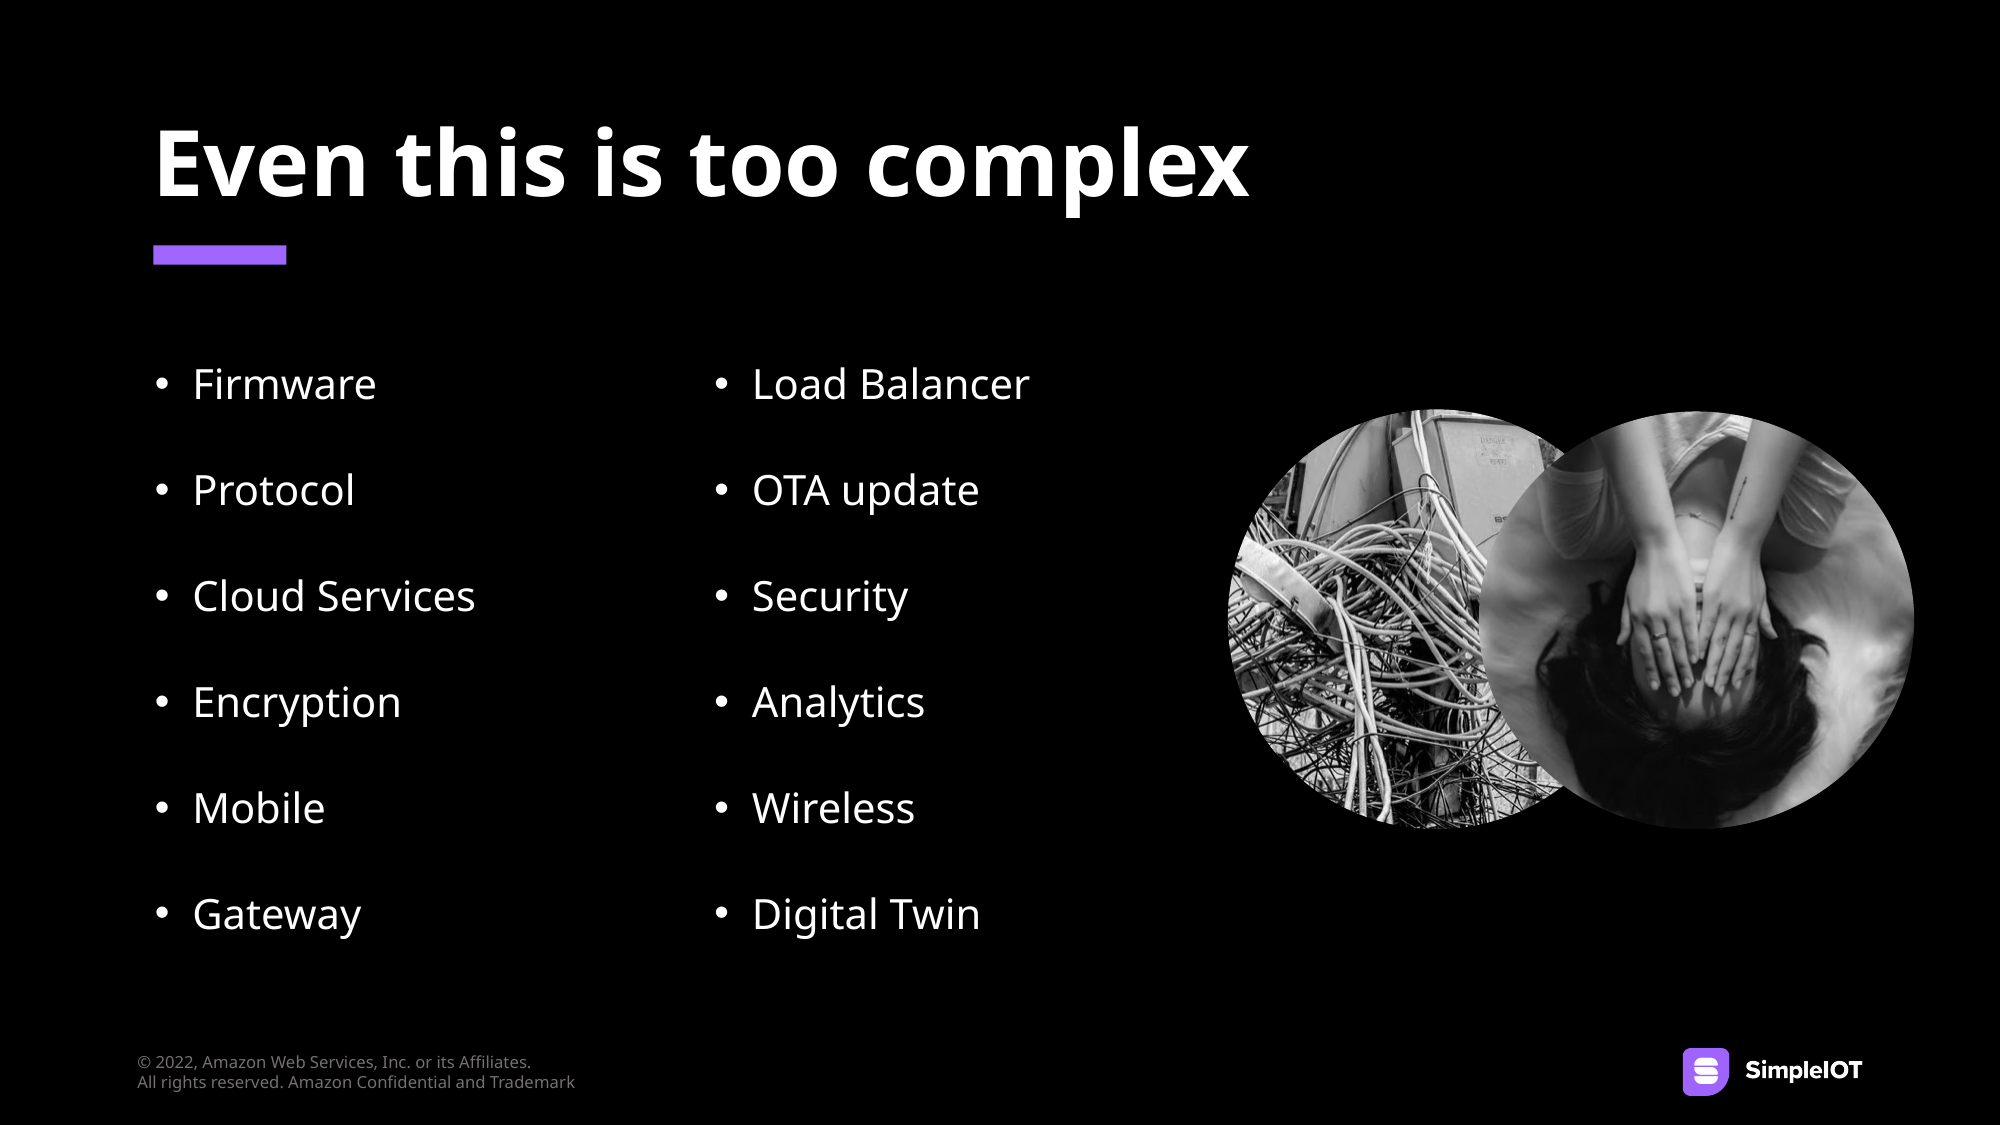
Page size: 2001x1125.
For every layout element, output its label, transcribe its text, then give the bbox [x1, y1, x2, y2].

title Even this is too complex [137, 103, 1863, 231]
picture [1682, 1048, 1863, 1096]
picture [1227, 409, 1915, 830]
list Firmware Protocol Cloud Services Encryption Mobile Gateway Load Balancer OTA update Security Analytics Wireless Digital Twin [154, 315, 1244, 956]
